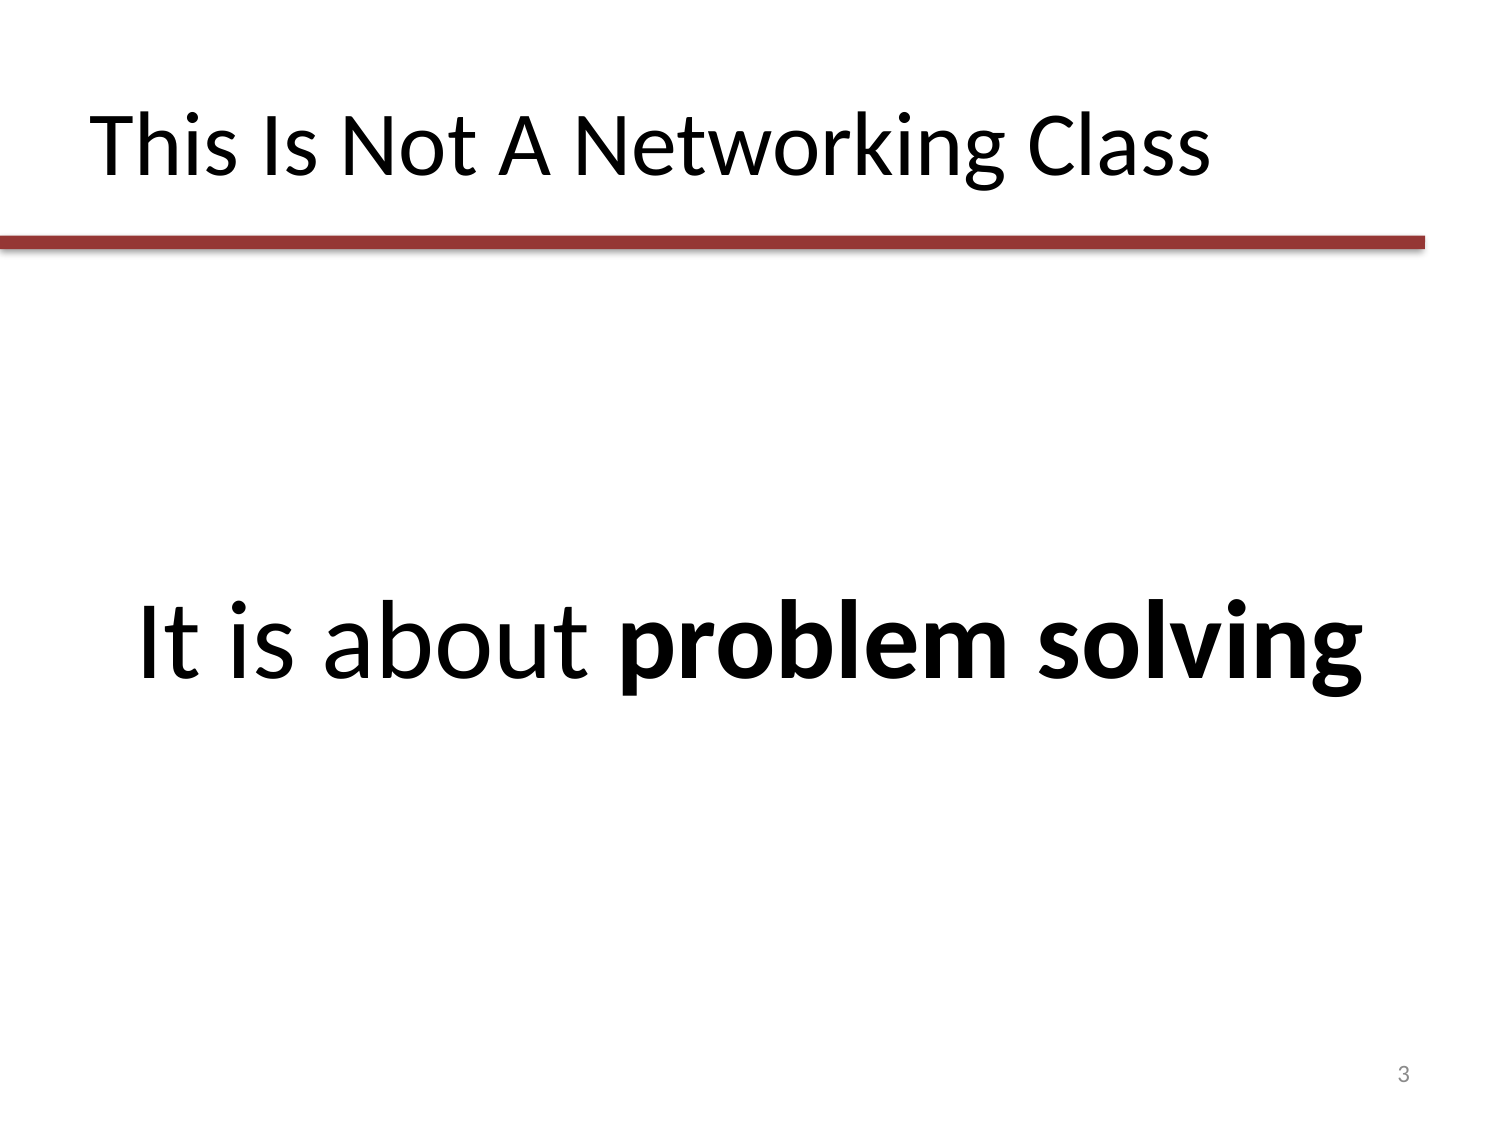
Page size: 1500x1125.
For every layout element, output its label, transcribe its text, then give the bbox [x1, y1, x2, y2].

text_box <number> [1074, 1042, 1425, 1103]
text_box This Is Not A Networking Class [75, 45, 1425, 233]
text_box It is about problem solving [75, 262, 1425, 1005]
